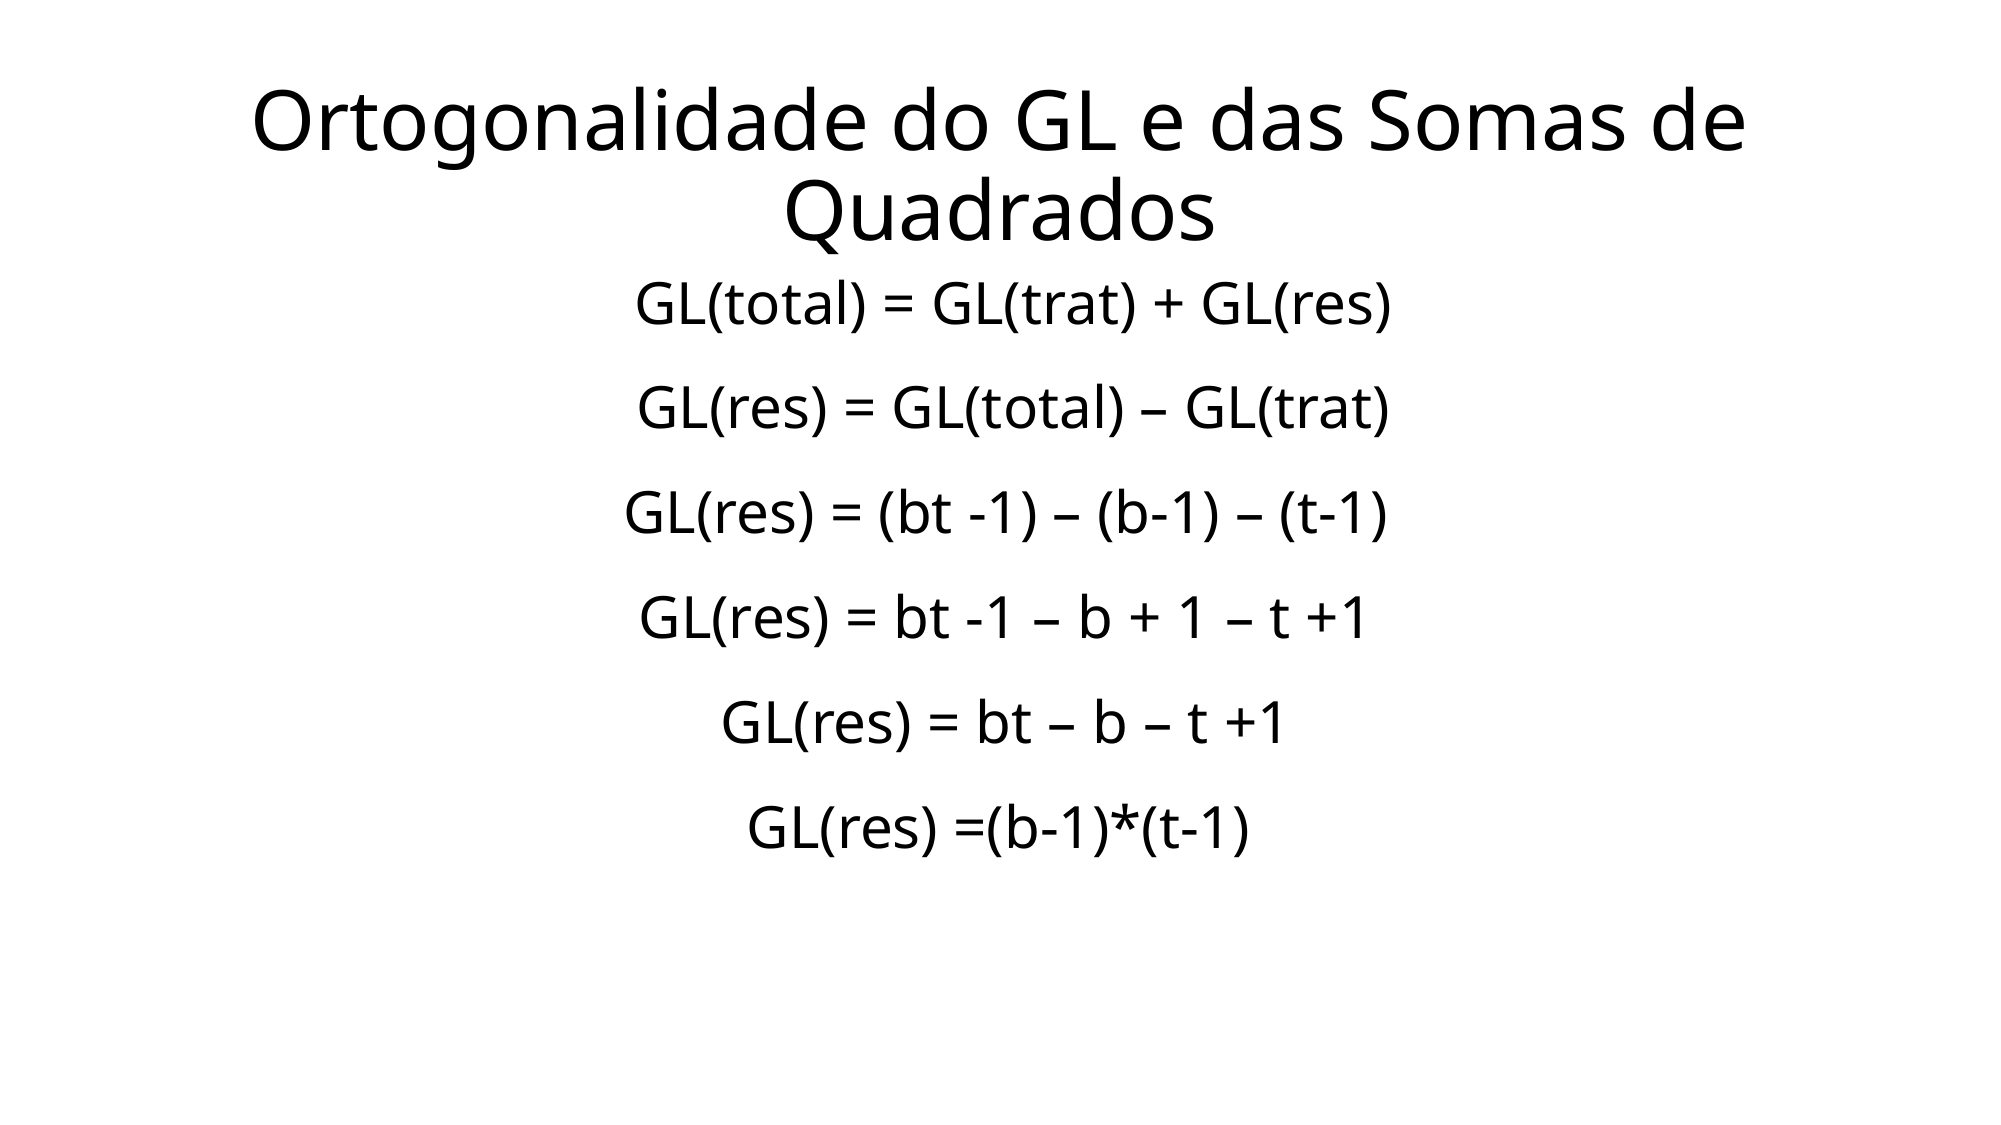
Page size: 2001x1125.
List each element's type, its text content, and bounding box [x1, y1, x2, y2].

text_box GL(total) = GL(trat) + GL(res) GL(res) = GL(total) – GL(trat) GL(res) = (bt -1) – (b-1) – (t-1) GL(res) = bt -1 – b + 1 – t +1 GL(res) = bt – b – t +1 GL(res) =(b-1)*(t-1) [150, 389, 1876, 807]
title Ortogonalidade do GL e das Somas de Quadrados [137, 59, 1863, 278]
